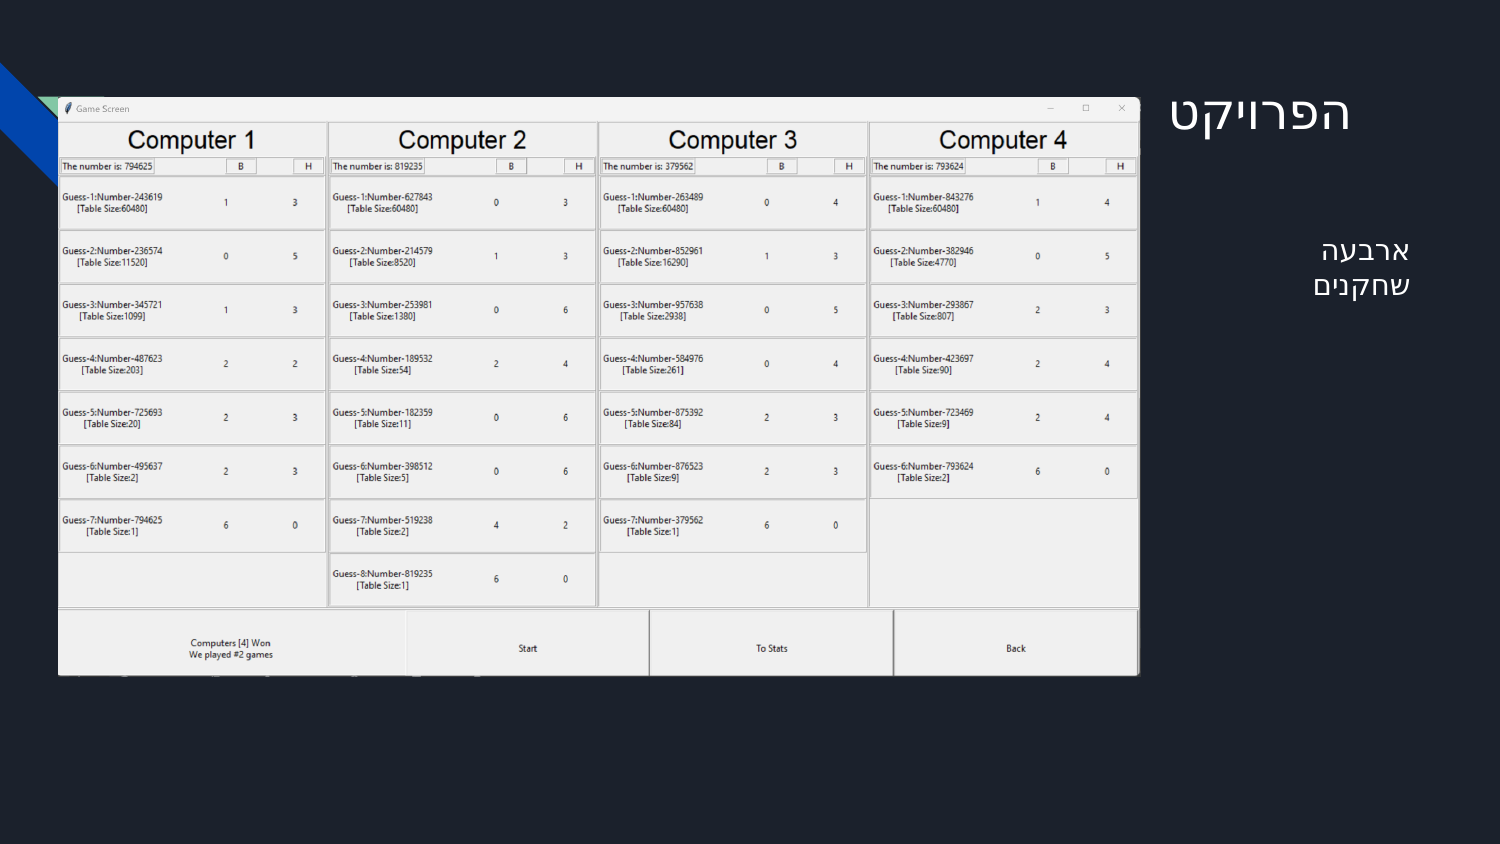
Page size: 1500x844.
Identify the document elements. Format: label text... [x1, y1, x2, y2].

text_box ארבעה שחקנים [1201, 216, 1426, 316]
picture [57, 97, 1141, 677]
title הפרויקט [212, 64, 1368, 215]
